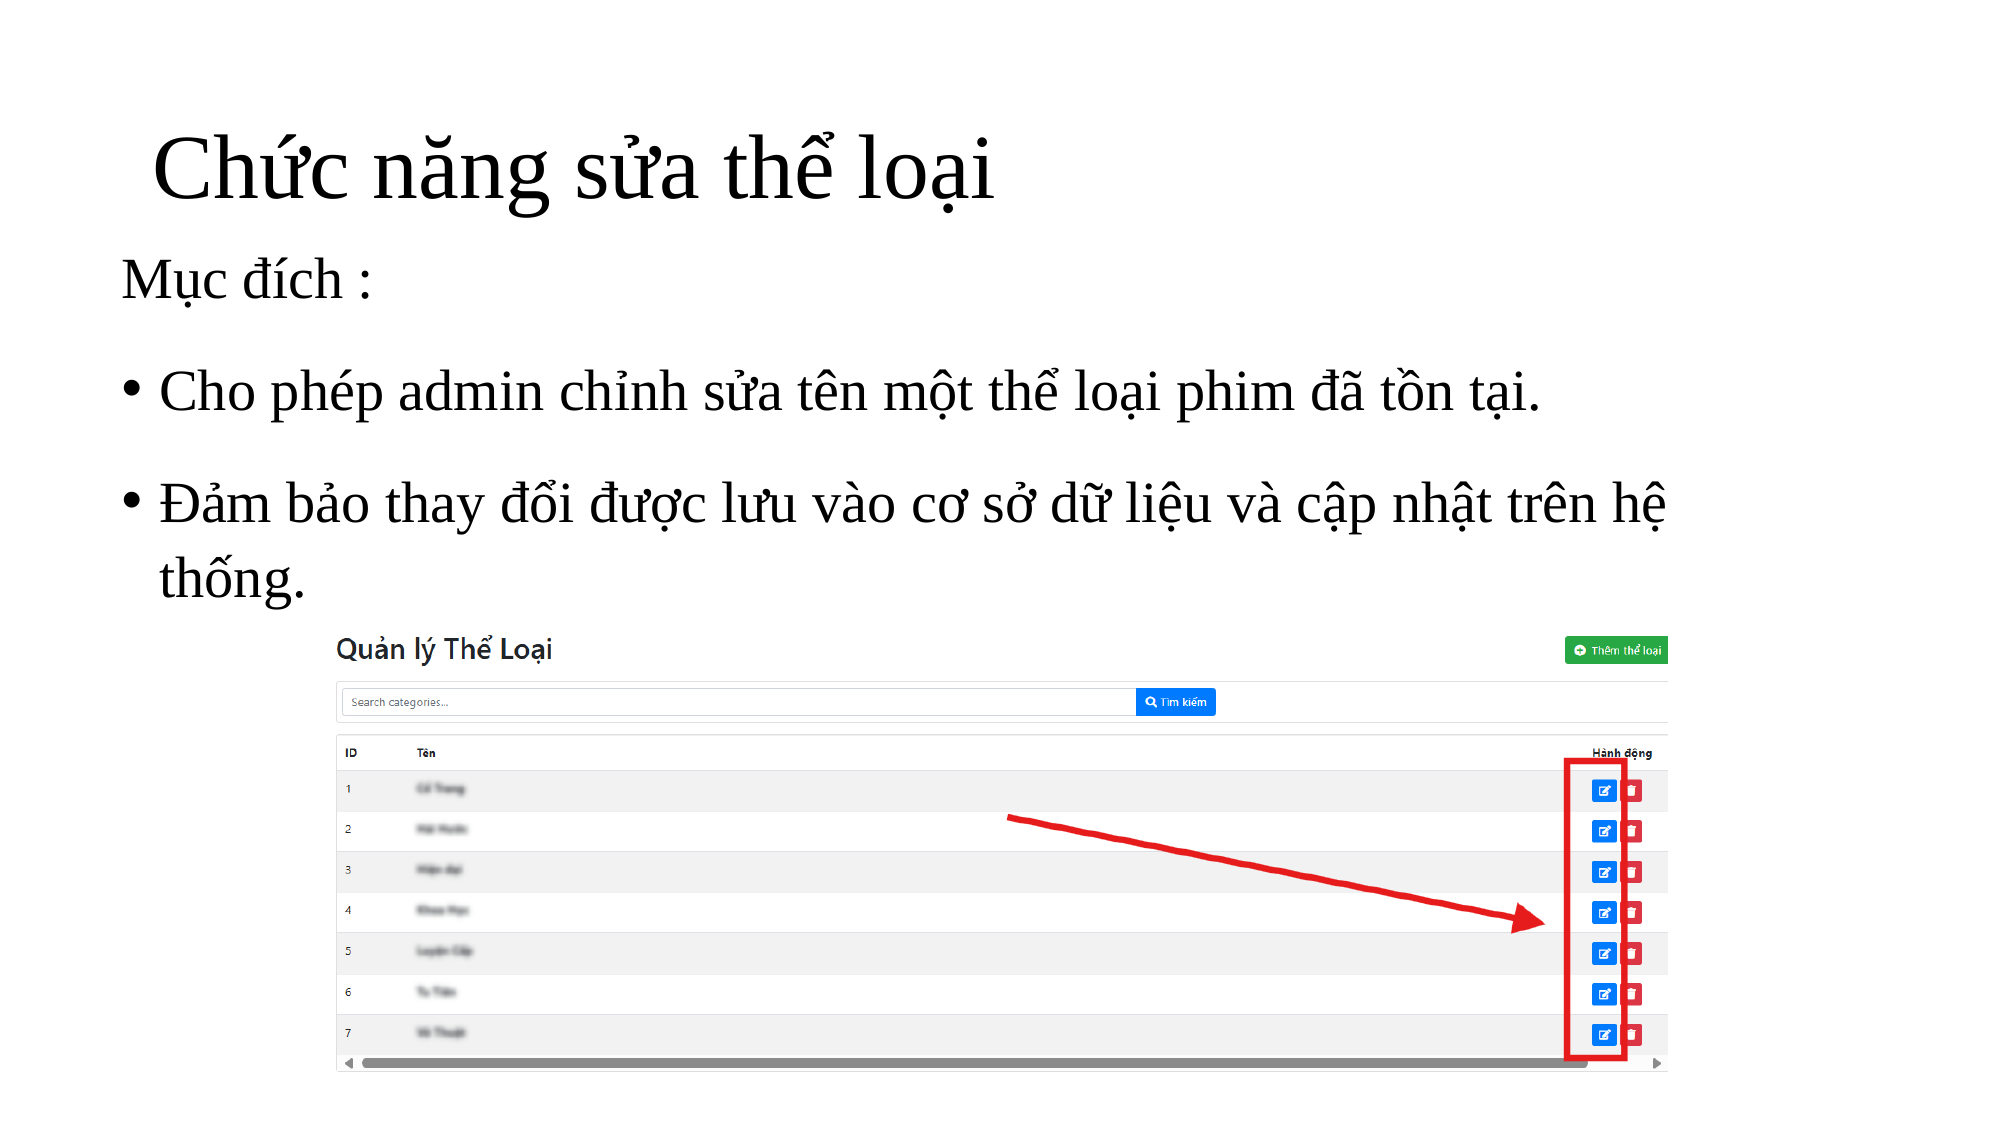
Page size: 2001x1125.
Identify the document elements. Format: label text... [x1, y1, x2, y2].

title Chức năng sửa thể loại [137, 59, 1863, 278]
picture [332, 623, 1668, 1125]
list Mục đích : Cho phép admin chỉnh sửa tên một thể loại phim đã tồn tại. Đảm bảo thay đổi được lưu vào cơ sở dữ liệu và cập nhật trên hệ thống. [106, 227, 1832, 647]
